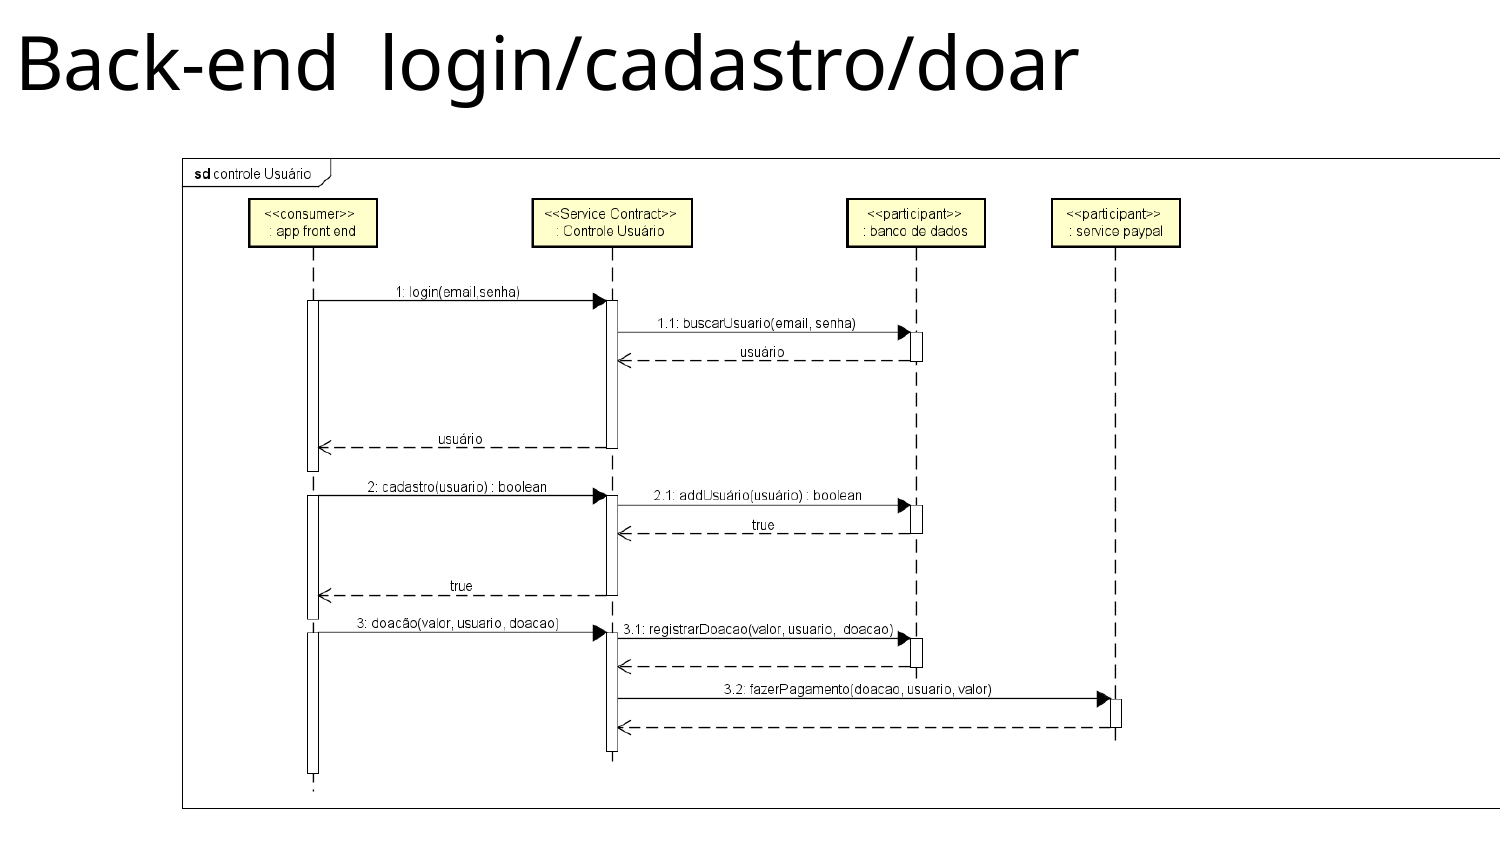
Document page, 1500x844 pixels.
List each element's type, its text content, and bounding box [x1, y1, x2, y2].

text_box Back-end login/cadastro/doar [0, 0, 1500, 120]
picture [170, 145, 1500, 819]
